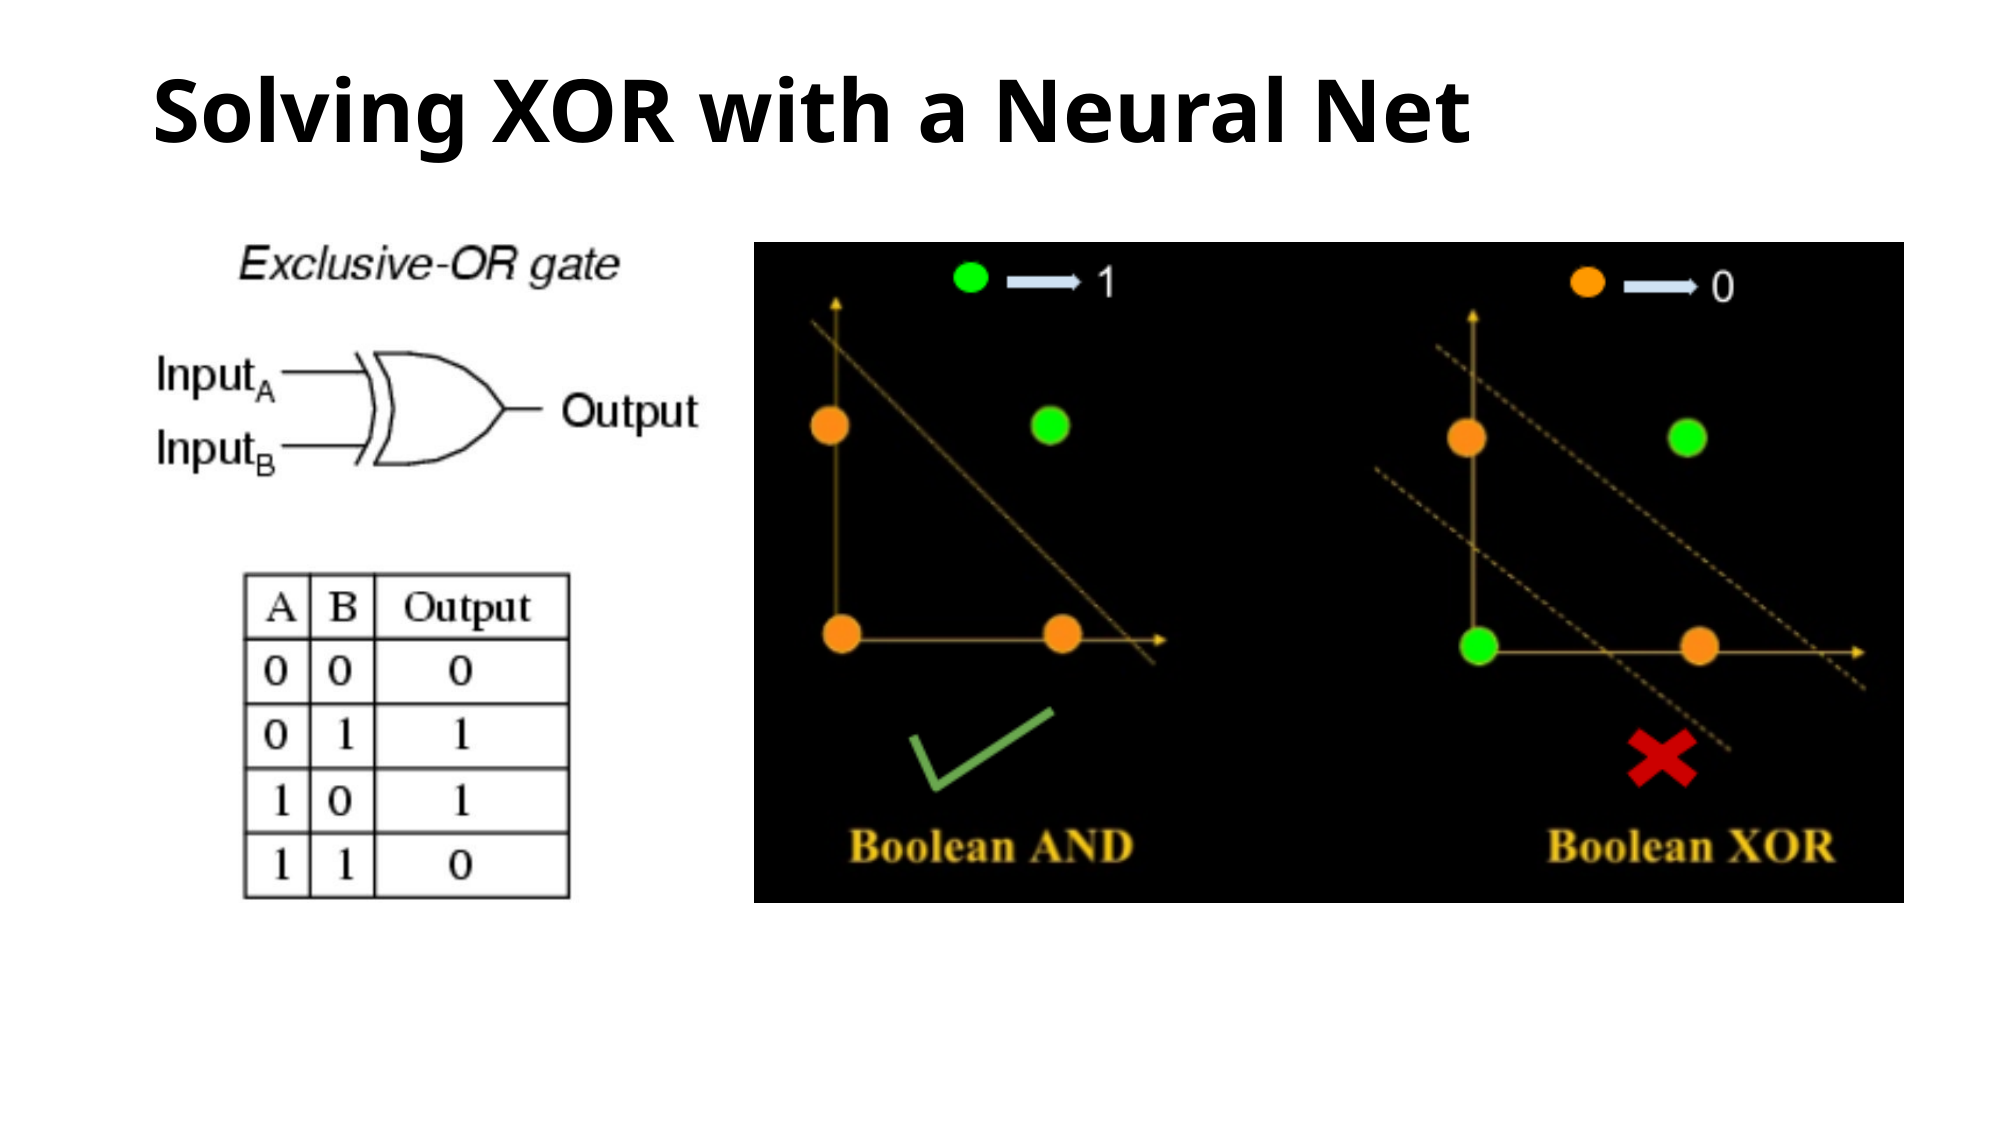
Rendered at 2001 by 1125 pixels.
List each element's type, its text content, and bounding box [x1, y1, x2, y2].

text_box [137, 241, 1904, 903]
title Solving XOR with a Neural Net [137, 59, 1863, 169]
